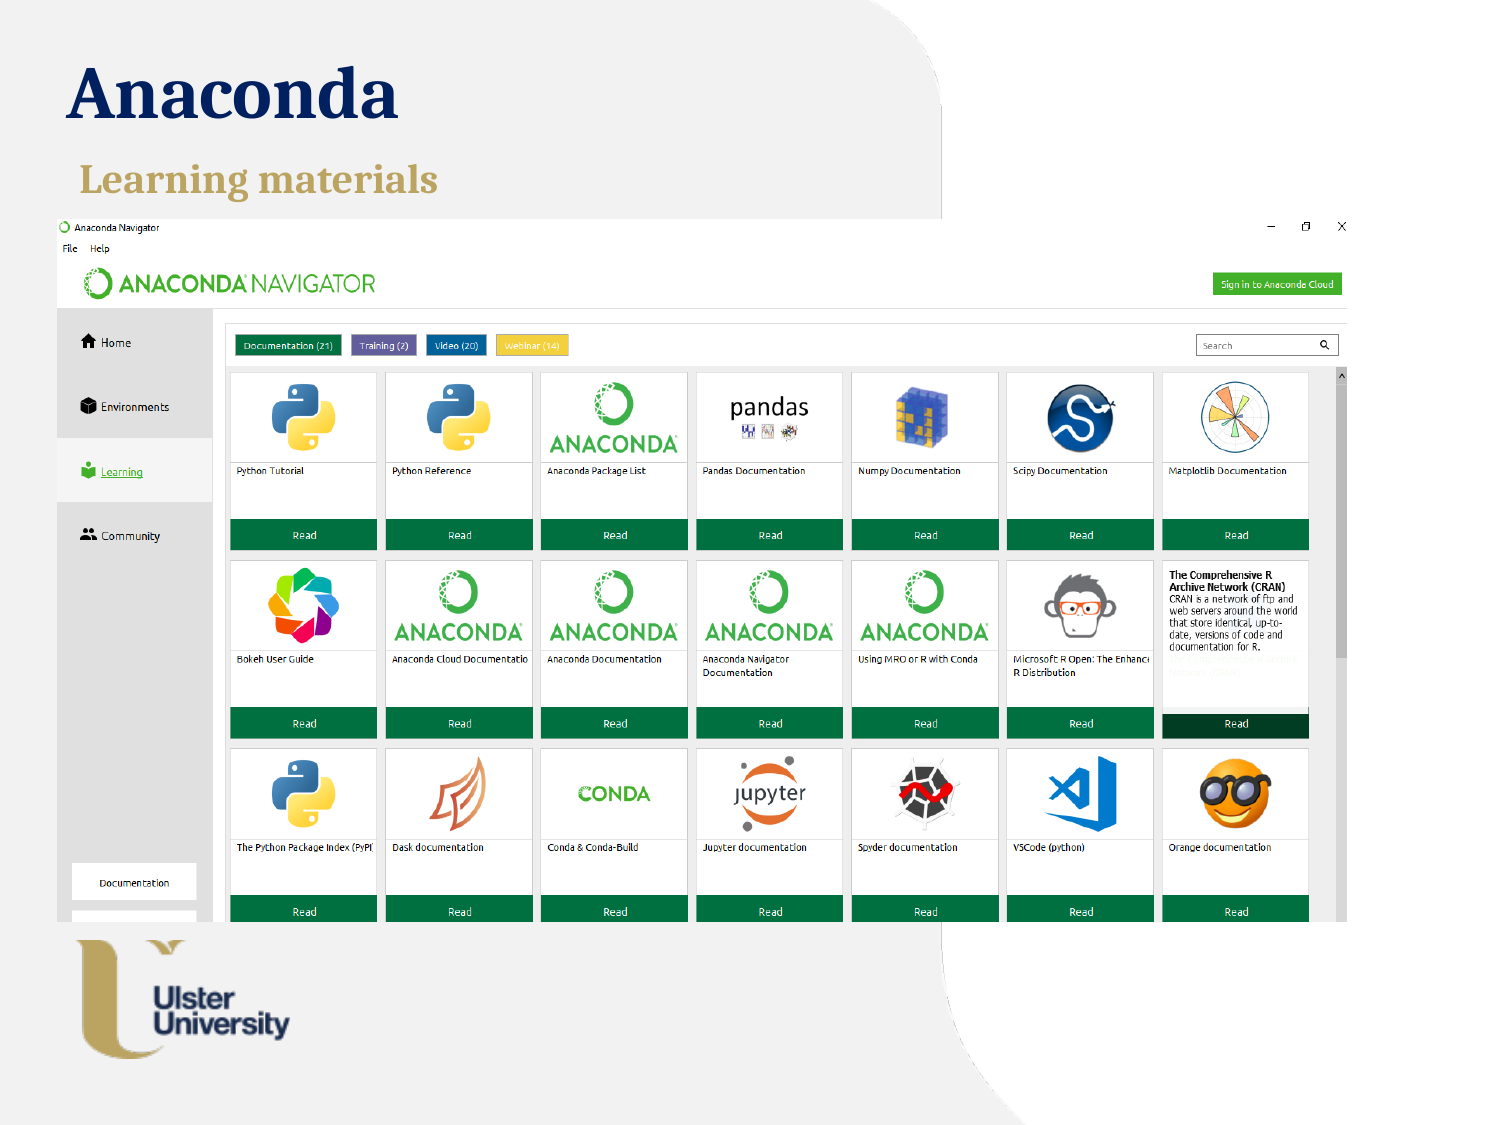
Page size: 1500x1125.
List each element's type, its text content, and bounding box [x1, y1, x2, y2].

title Anaconda [51, 42, 1400, 135]
text_box Learning materials [55, 144, 454, 210]
picture [0, 0, 1347, 1125]
